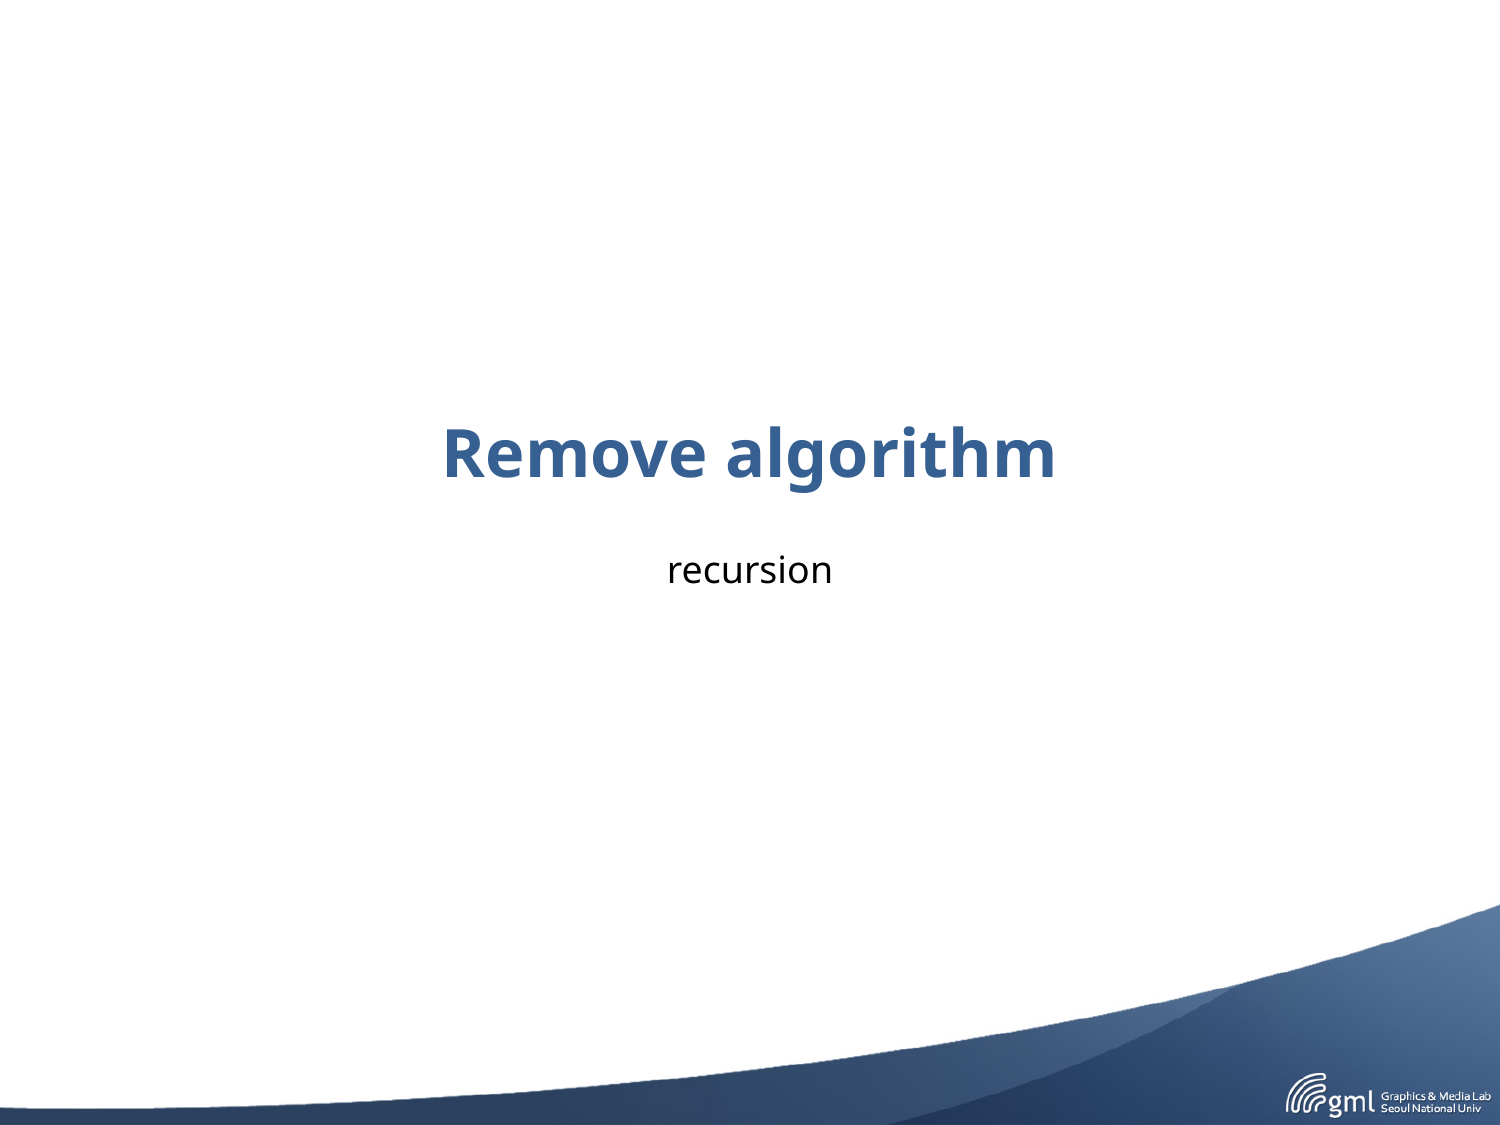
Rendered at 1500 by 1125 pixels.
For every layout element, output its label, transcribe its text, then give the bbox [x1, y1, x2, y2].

picture [0, 0, 1500, 1125]
title Remove algorithm [112, 398, 1388, 504]
text_box recursion [652, 538, 848, 599]
